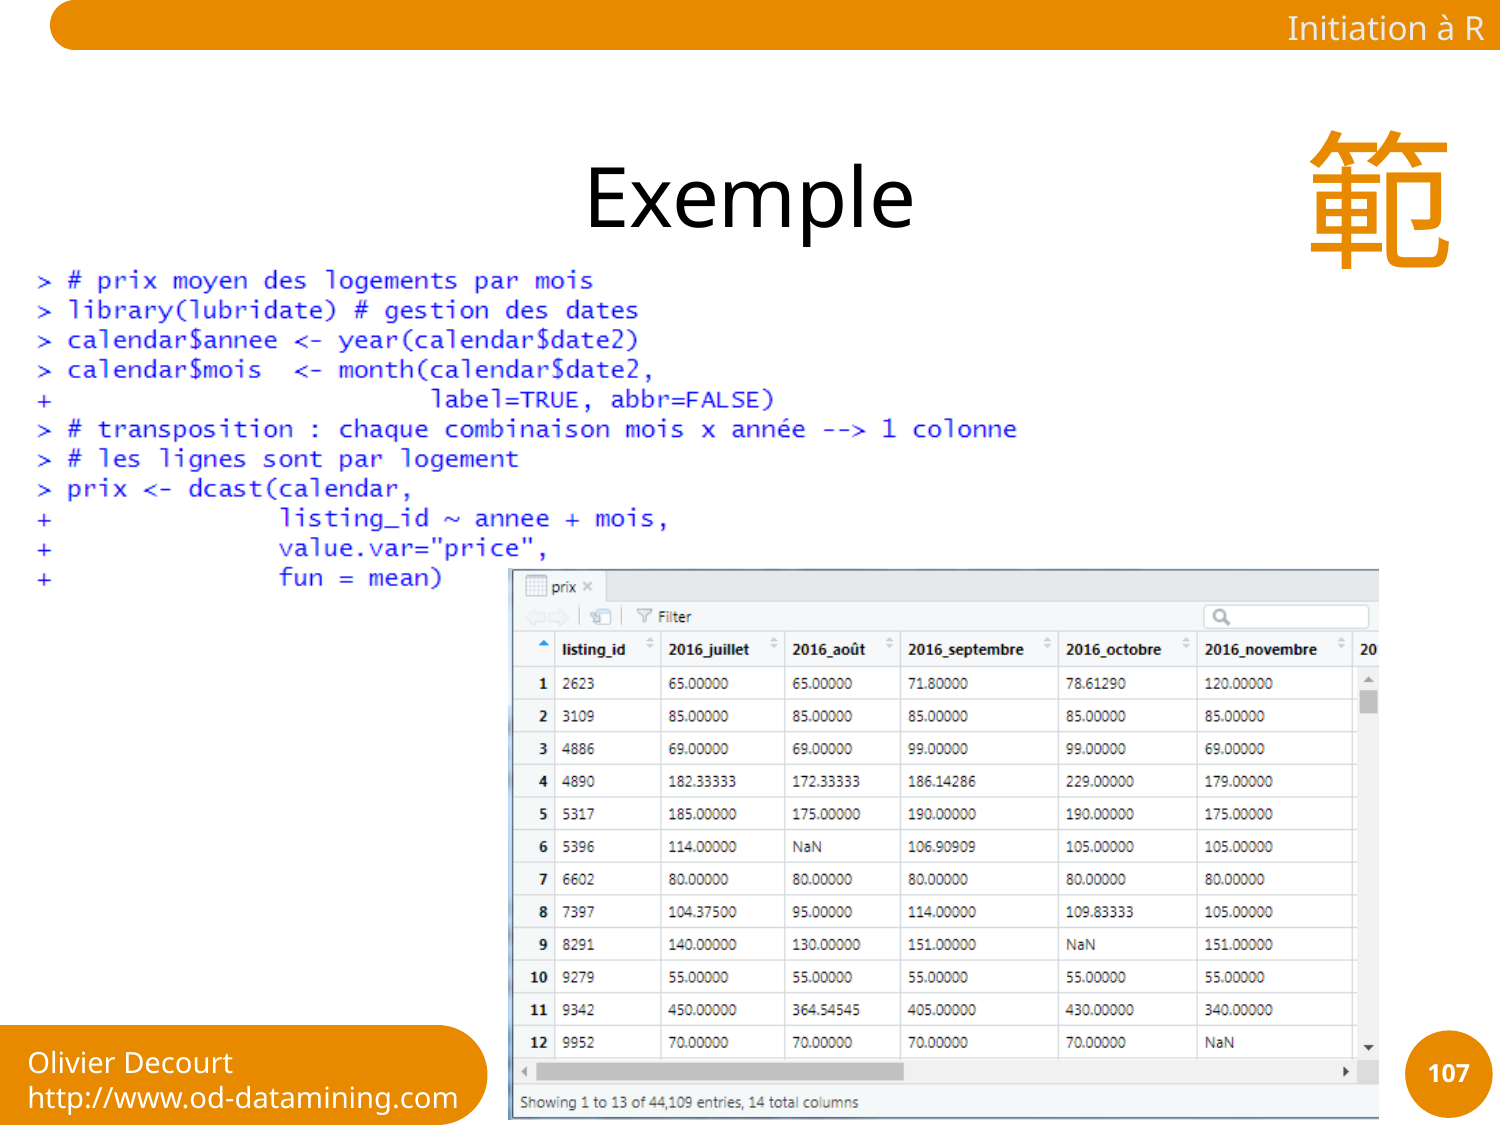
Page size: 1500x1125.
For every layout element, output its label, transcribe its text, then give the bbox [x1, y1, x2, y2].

title Exemple [112, 99, 1388, 288]
text_box 範 [1289, 100, 1470, 296]
picture [34, 266, 1379, 1121]
